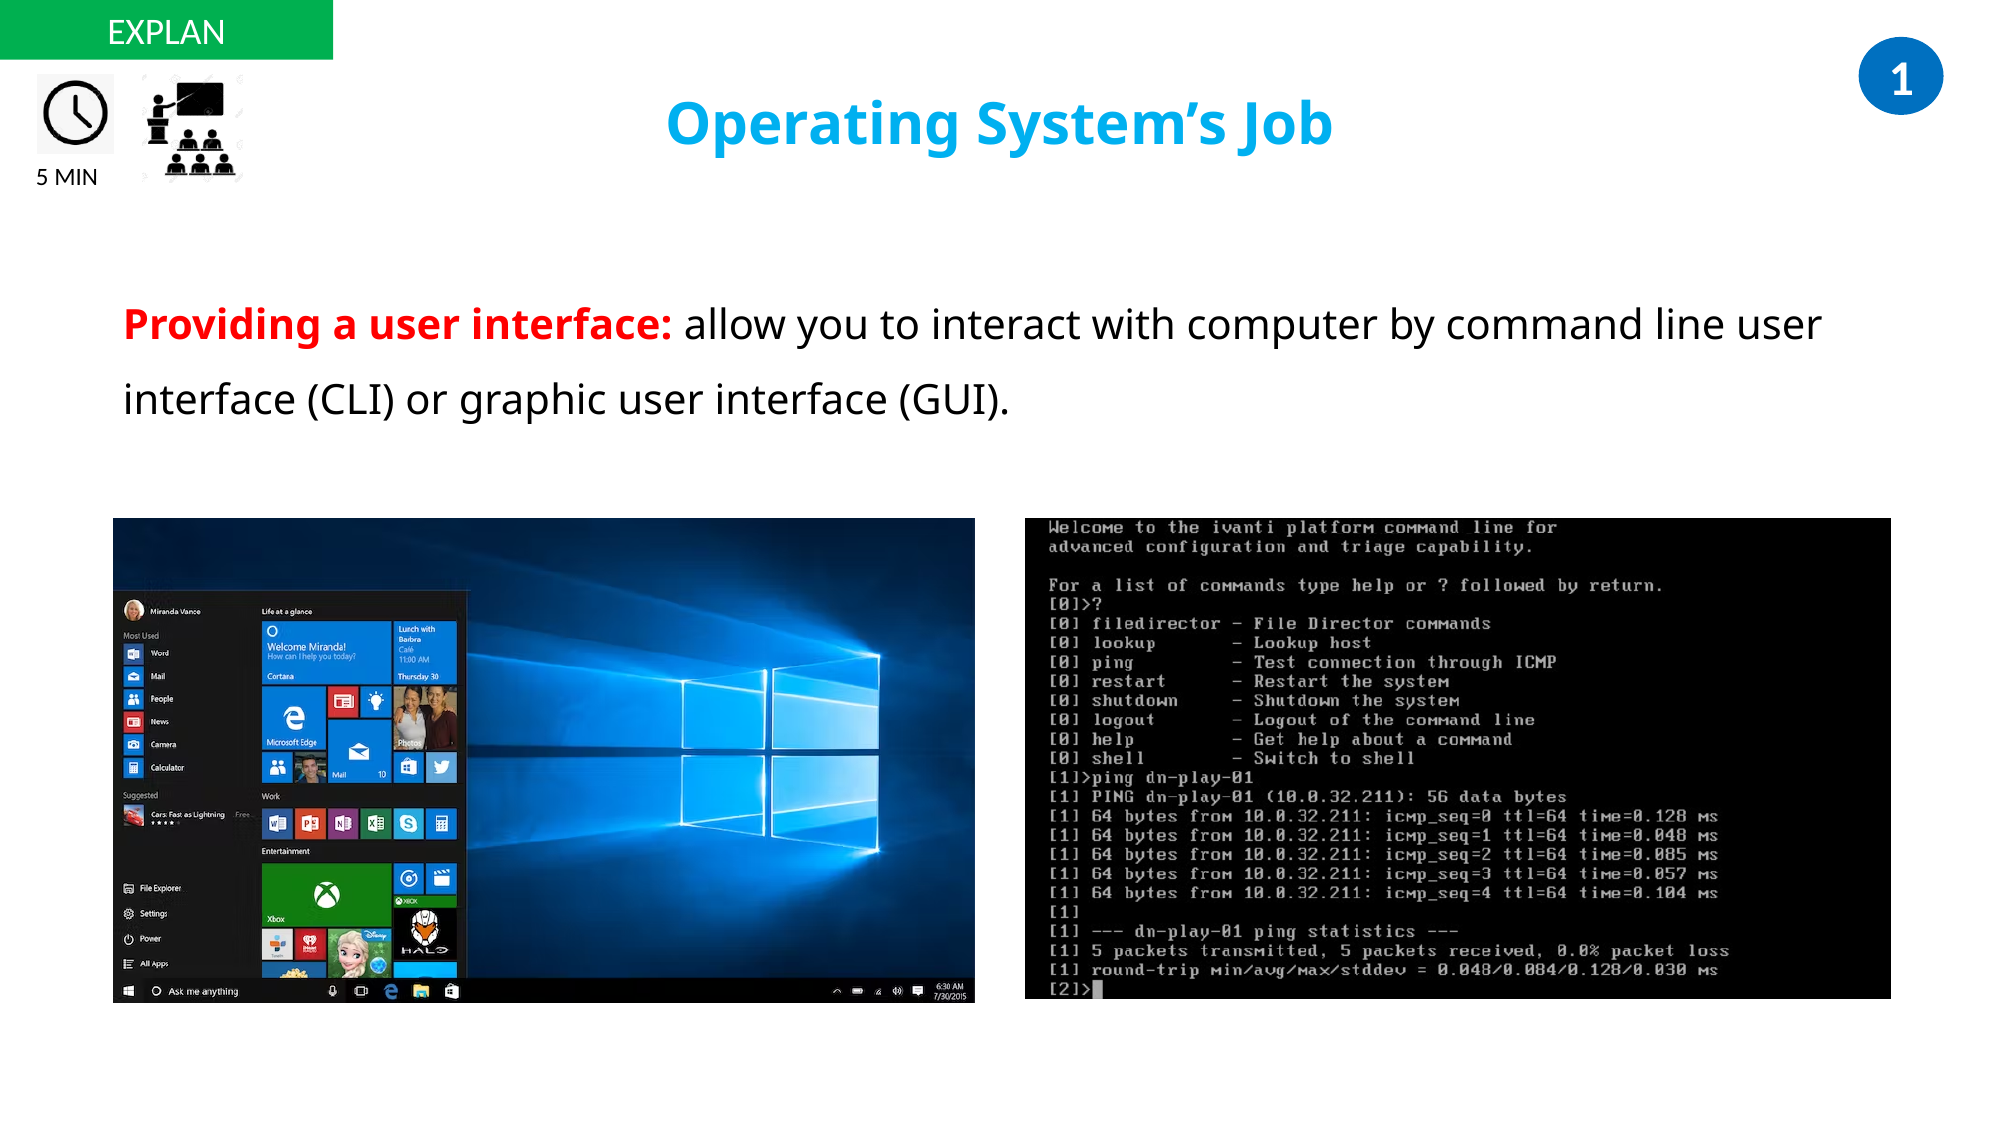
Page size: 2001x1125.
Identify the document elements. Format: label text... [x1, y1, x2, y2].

text_box 1 [1857, 35, 1945, 116]
text_box Operating System’s Job [512, 44, 1488, 199]
picture [113, 518, 975, 1003]
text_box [20, 74, 243, 199]
picture [1025, 518, 1891, 999]
text_box Providing a user interface: allow you to interact with computer by command line user interface (CLI) or graphic user interface (GUI). [108, 265, 1859, 431]
text_box EXPLAN [0, 0, 334, 61]
